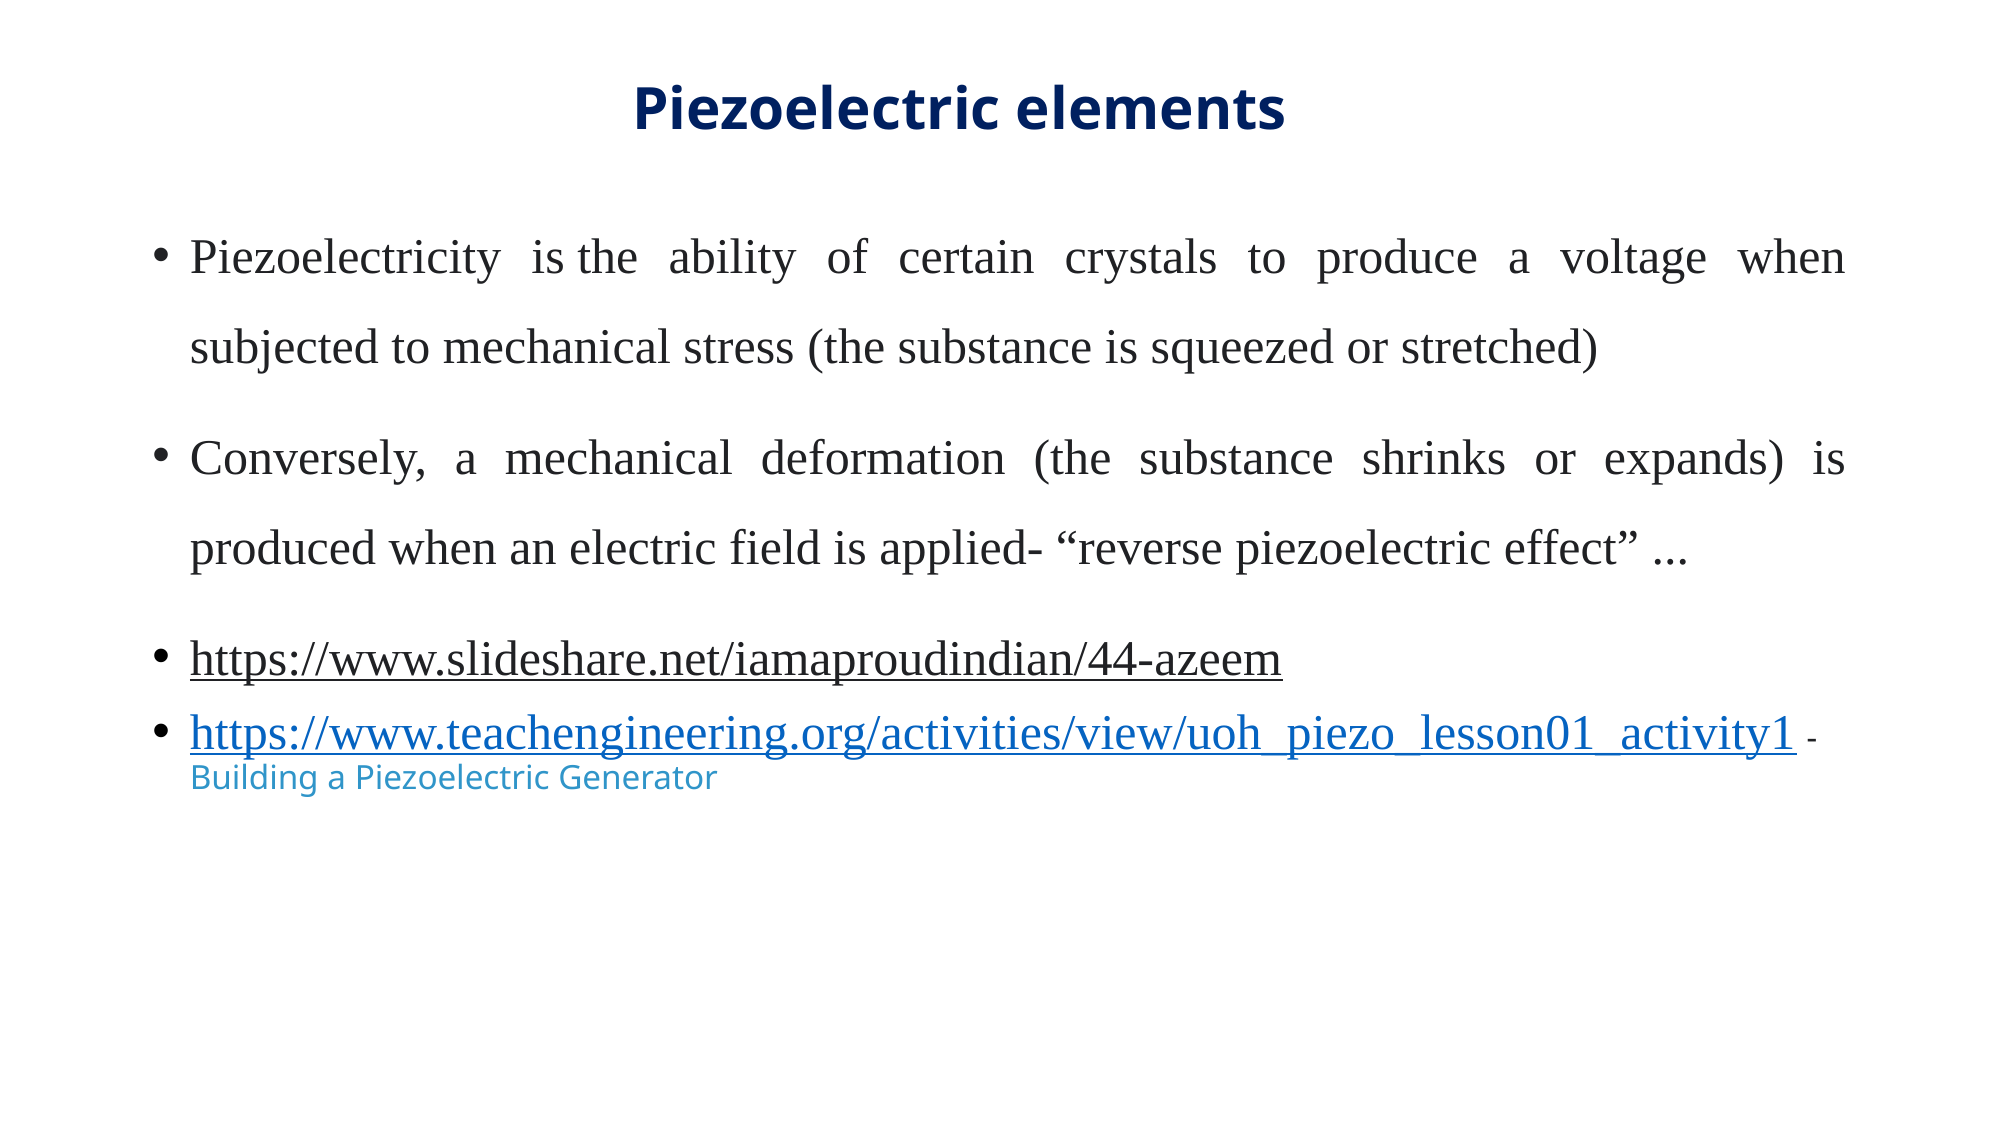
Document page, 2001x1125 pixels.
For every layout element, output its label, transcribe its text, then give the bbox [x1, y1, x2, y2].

title Piezoelectric elements [97, 59, 1823, 162]
list Piezoelectricity is the ability of certain crystals to produce a voltage when subjected to mechanical stress (the substance is squeezed or stretched) Conversely, a mechanical deformation (the substance shrinks or expands) is produced when an electric field is applied- “reverse piezoelectric effect” ... https://www.slideshare.net/iamaproudindian/44-azeem https://www.teachengineering.org/activities/view/uoh_piezo_lesson01_activity1 -Building a Piezoelectric Generator [137, 186, 1863, 1066]
